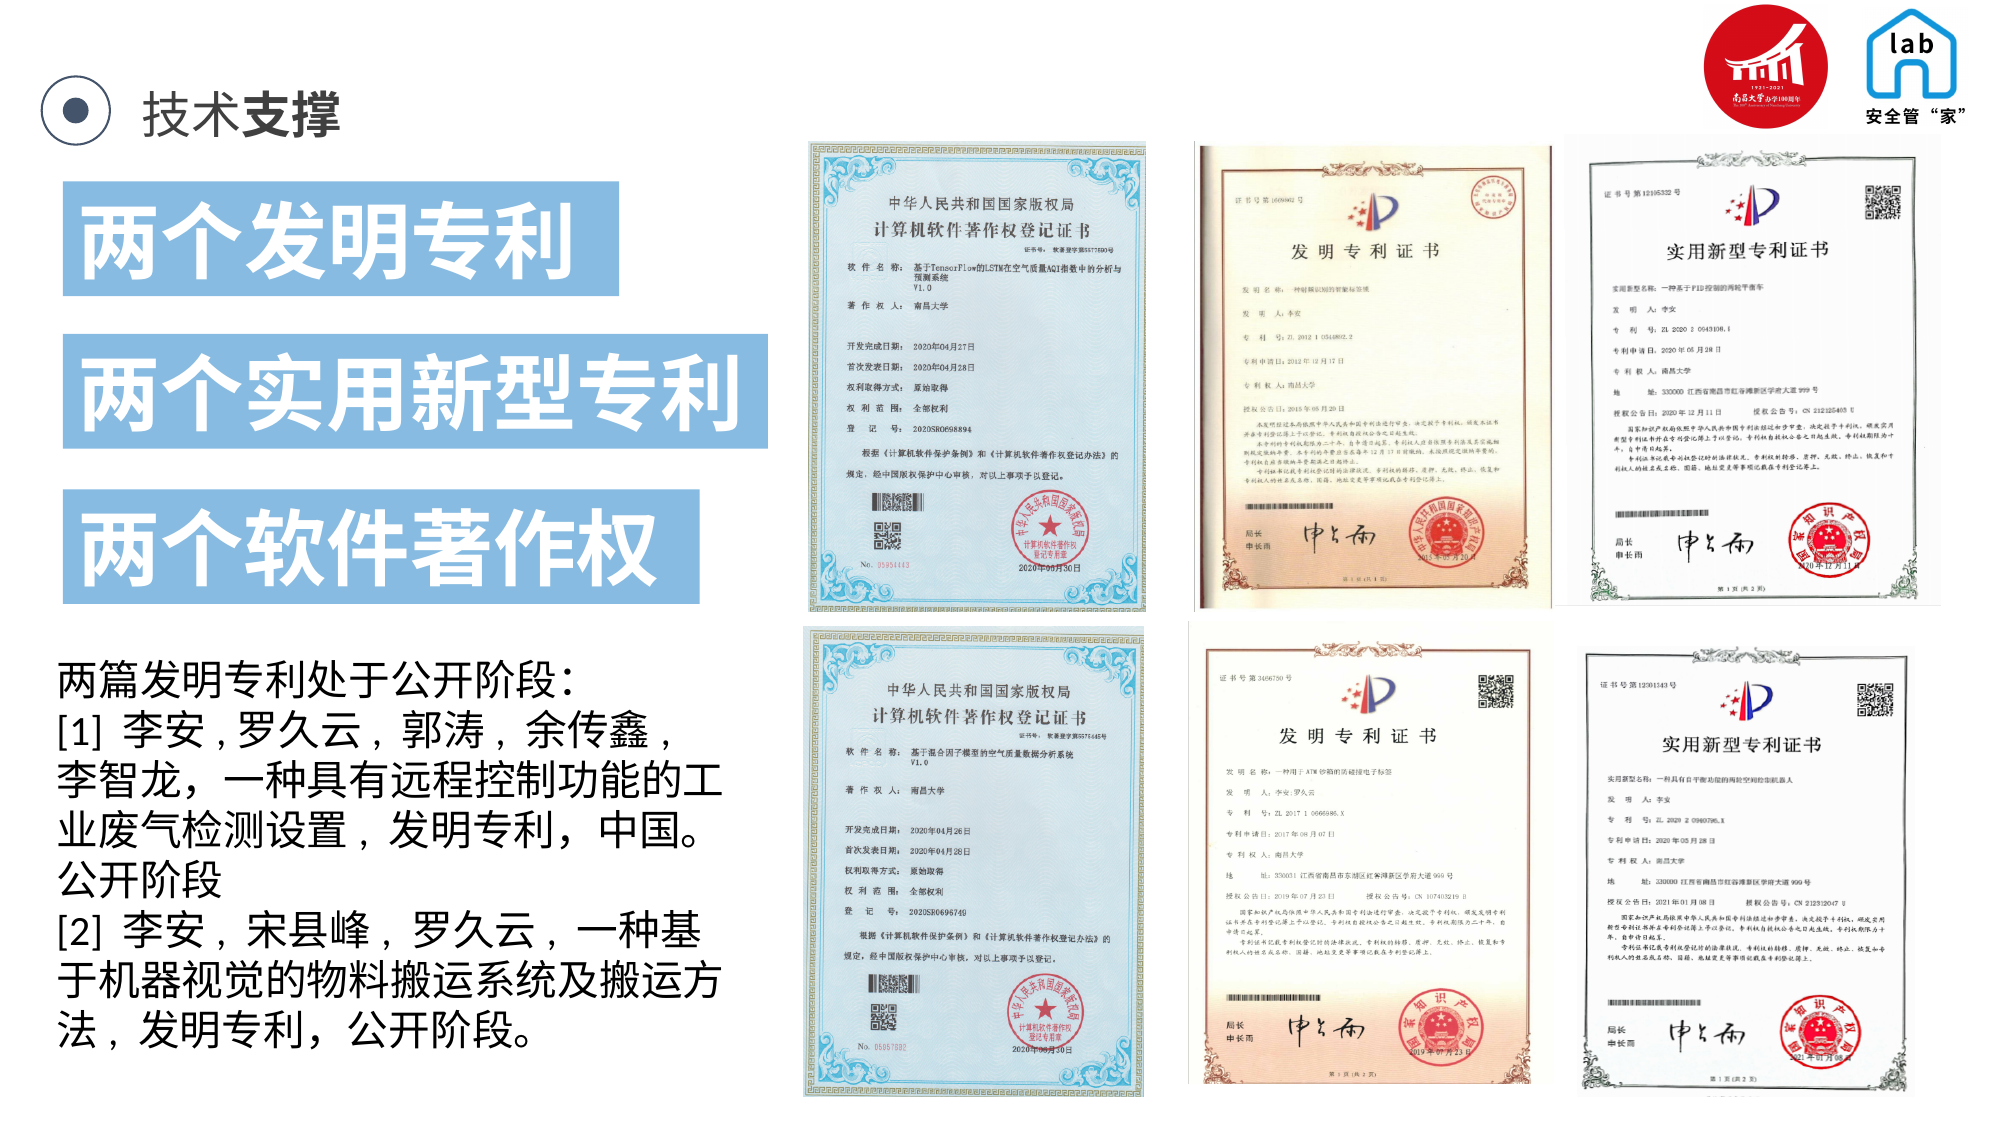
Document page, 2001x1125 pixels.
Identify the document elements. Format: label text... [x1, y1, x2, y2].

picture [1576, 646, 1915, 1097]
picture [1194, 134, 1941, 612]
text_box 两个发明专利 [62, 181, 620, 297]
text_box 两个软件著作权 [62, 489, 700, 604]
picture [1188, 621, 1554, 1084]
text_box 两个实用新型专利 [62, 333, 768, 449]
picture [1703, 4, 1828, 129]
text_box [61, 96, 90, 125]
picture [803, 626, 1144, 1097]
text_box 两篇发明专利处于公开阶段： [1] 李安,罗久云, 郭涛, 余传鑫, 李智龙，一种具有远程控制功能的工业废气检测设置, 发明专利，中国。 公开阶段 [2] 李安, 宋县峰, 罗久云, 一种基于机器视觉的物料搬运系统及搬运方法, 发明专利，公开阶段。 [41, 646, 747, 1107]
text_box 技术支撑 [127, 76, 357, 152]
text_box [40, 75, 111, 146]
picture [1862, 7, 1969, 126]
picture [808, 141, 1146, 612]
